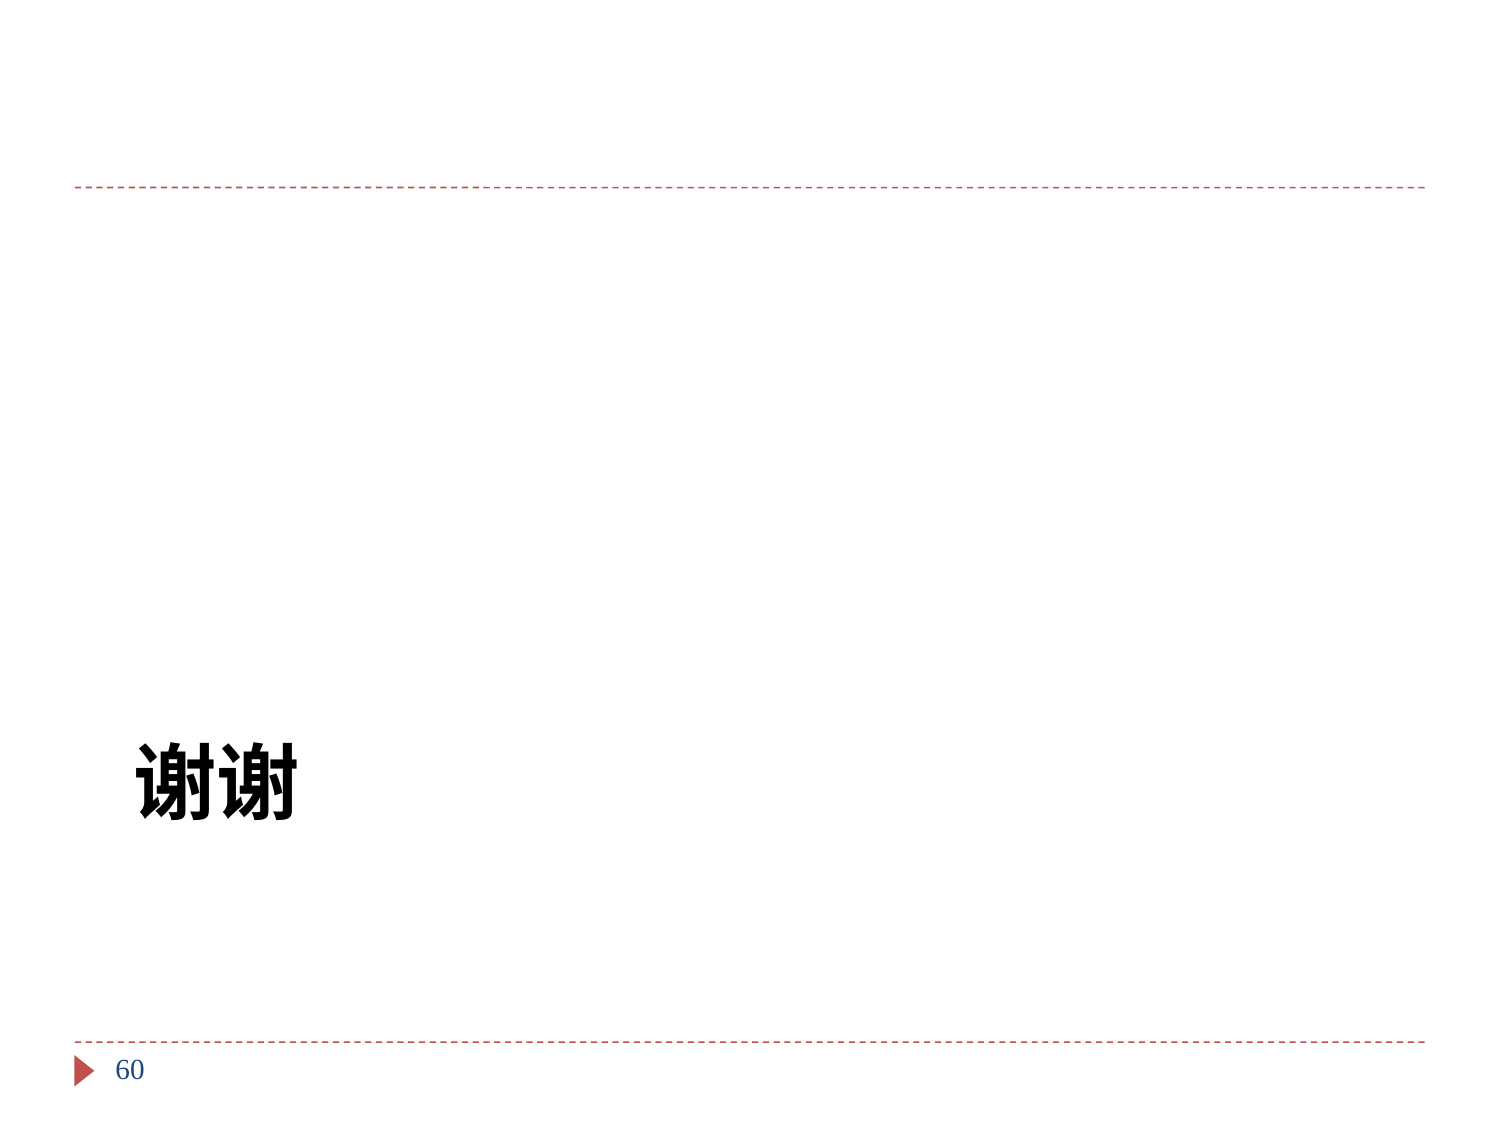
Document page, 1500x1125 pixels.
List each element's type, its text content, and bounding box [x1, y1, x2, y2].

title 谢谢 [118, 722, 1394, 947]
slide_number 60 [100, 1042, 426, 1103]
